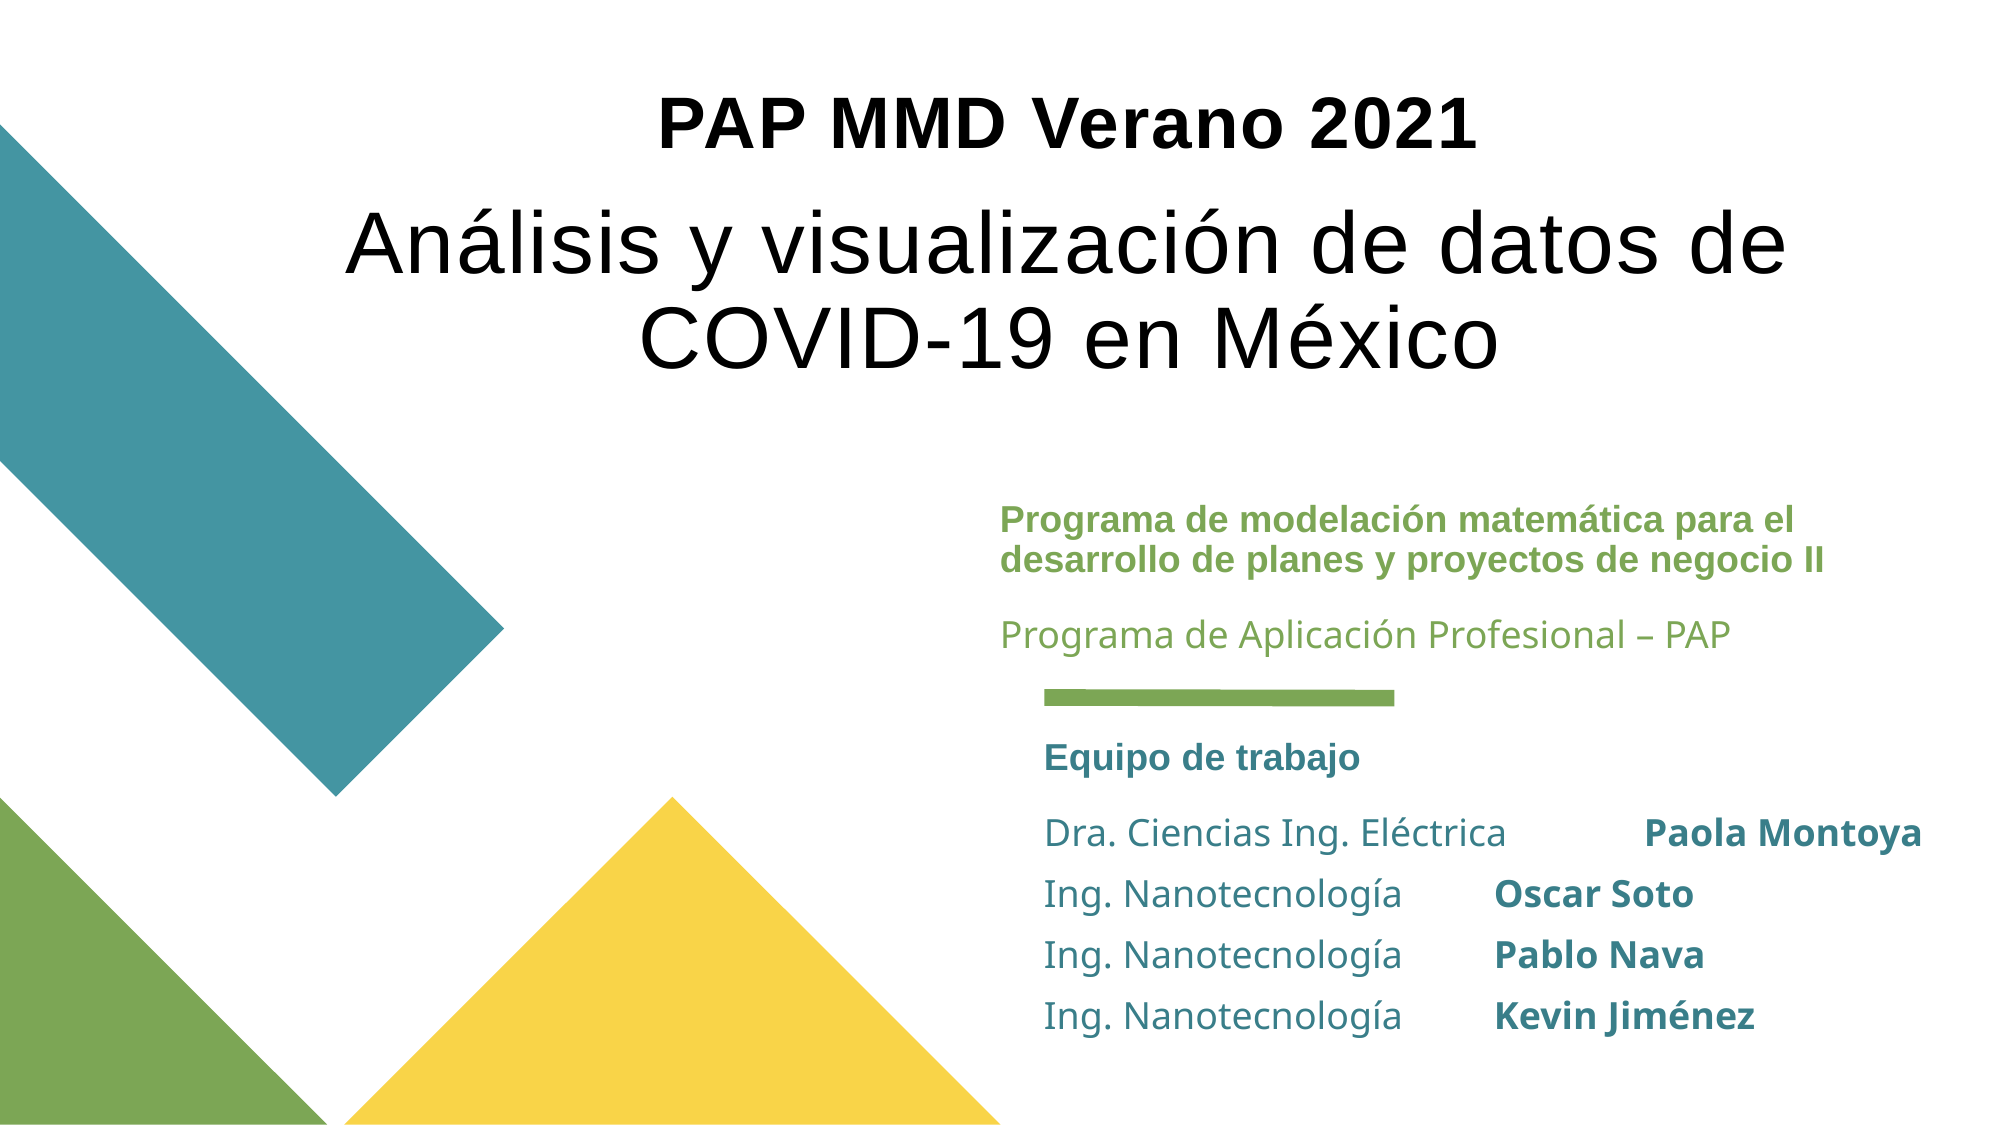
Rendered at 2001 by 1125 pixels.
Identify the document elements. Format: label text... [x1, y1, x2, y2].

title PAP MMD Verano 2021 Análisis y visualización de datos de COVID-19 en México [296, 92, 1843, 388]
text_box Equipo de trabajo Dra. Ciencias Ing. Eléctrica Paola Montoya Ing. Nanotecnología Oscar Soto Ing. Nanotecnología Pablo Nava Ing. Nanotecnología Kevin Jiménez [1043, 737, 1945, 1056]
list Programa de modelación matemática para el desarrollo de planes y proyectos de negocio II Programa de Aplicación Profesional – PAP [999, 500, 1945, 657]
